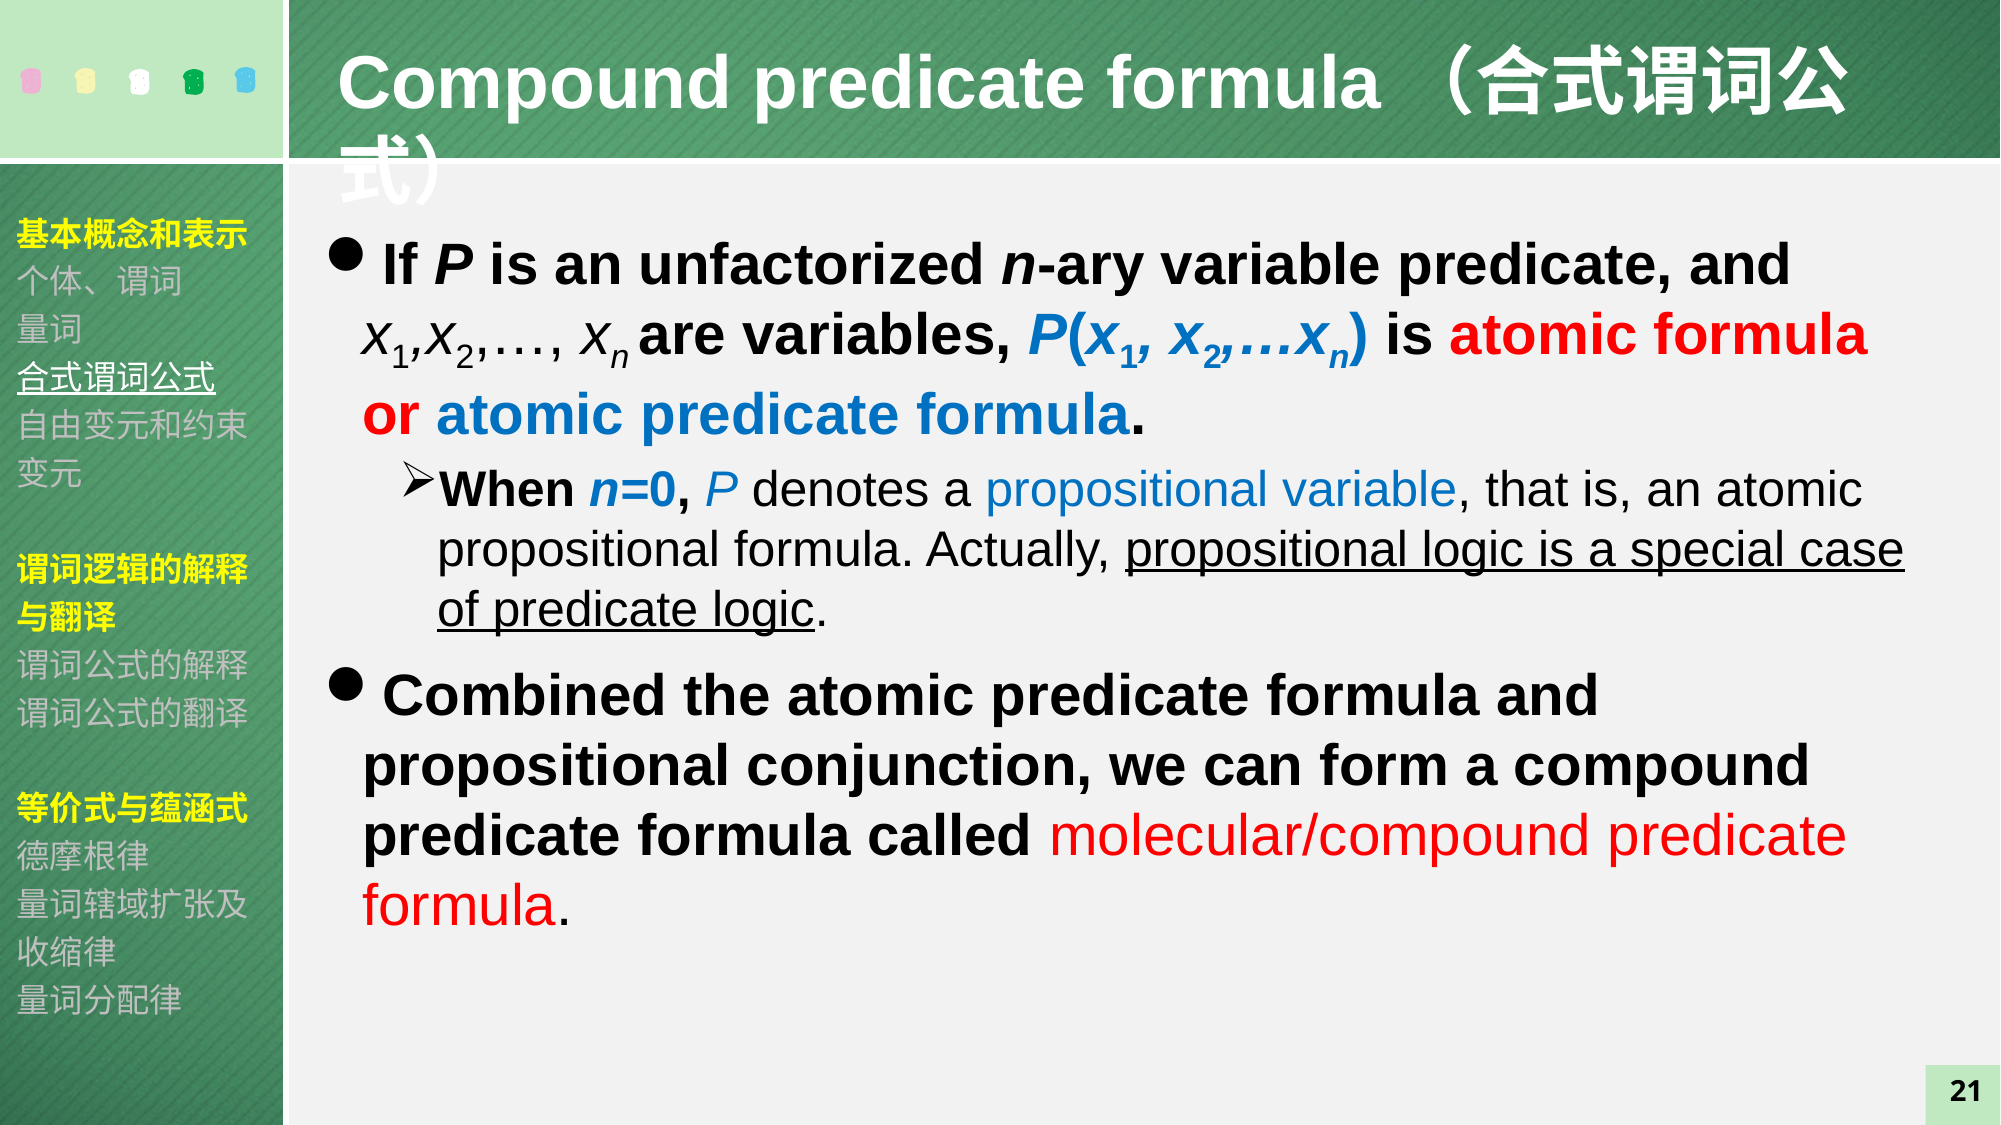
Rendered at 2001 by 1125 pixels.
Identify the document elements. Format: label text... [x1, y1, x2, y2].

picture [289, 0, 2000, 158]
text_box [19, 65, 258, 95]
text_box If P is an unfactorized n-ary variable predicate, and x1,x2,…, xn are variables, P(x1, x2,…xn) is atomic formula or atomic predicate formula. When n=0, P denotes a propositional variable, that is, an atomic propositional formula. Actually, propositional logic is a special case of predicate logic. Combined the atomic predicate formula and propositional conjunction, we can form a compound predicate formula called molecular/compound predicate formula. [309, 218, 1935, 1125]
text_box 基本概念和表示 个体、谓词 量词 合式谓词公式 自由变元和约束变元 谓词逻辑的解释与翻译 谓词公式的解释 谓词公式的翻译 等价式与蕴涵式 德摩根律 量词辖域扩张及收缩律 量词分配律 [1, 197, 281, 1125]
picture [0, 164, 283, 1125]
slide_number 21 [1935, 1065, 2000, 1125]
text_box Compound predicate formula（合式谓词公式） [322, 25, 1948, 221]
